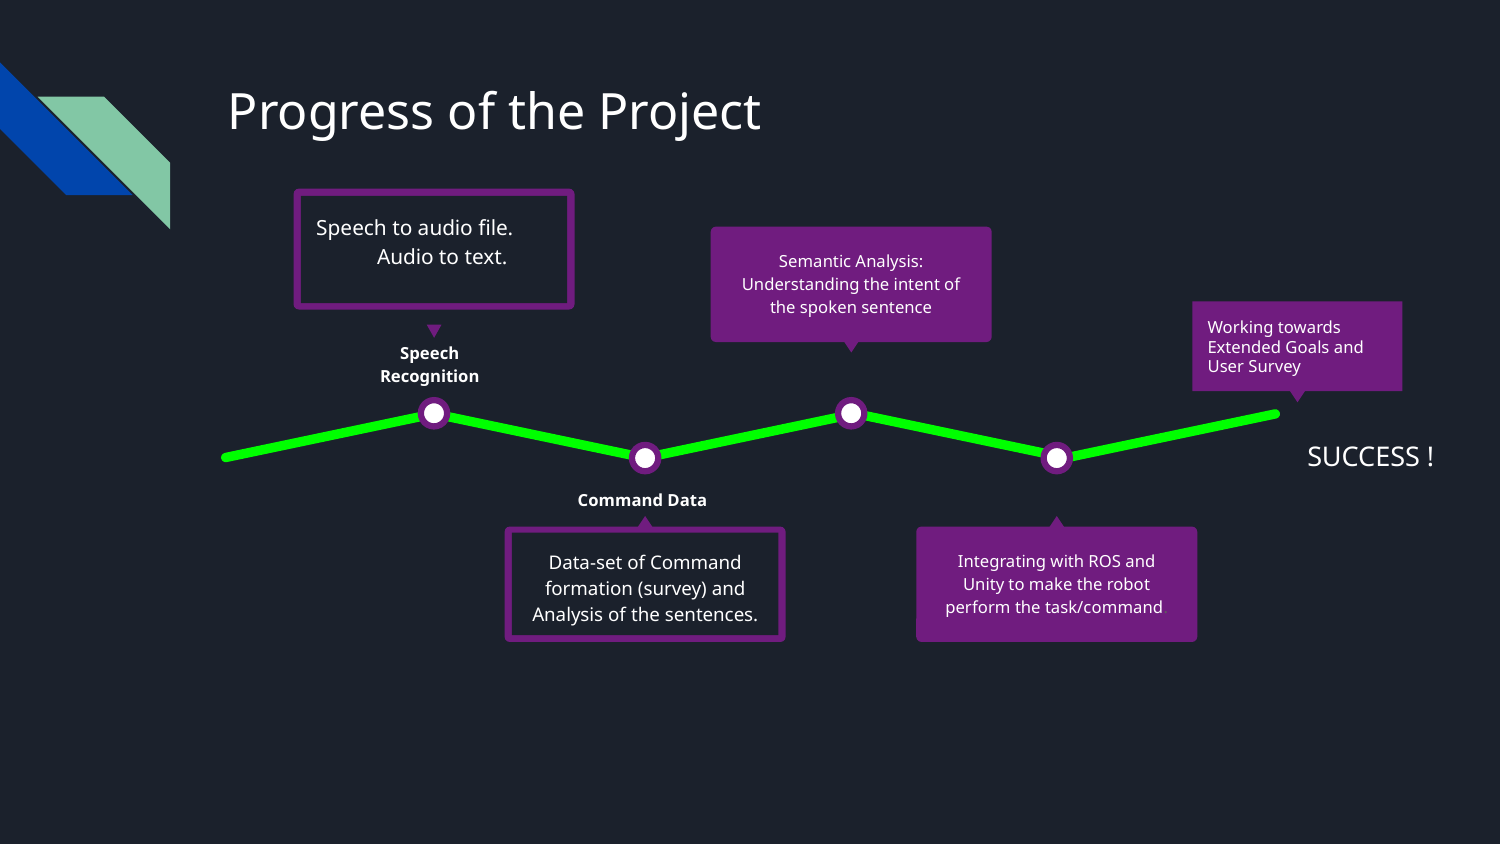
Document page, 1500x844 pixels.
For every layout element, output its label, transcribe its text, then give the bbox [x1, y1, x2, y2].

text_box Working towards Extended Goals and User Survey [1192, 301, 1403, 392]
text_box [293, 188, 575, 392]
text_box [420, 400, 448, 427]
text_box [710, 226, 992, 432]
text_box [1290, 391, 1305, 403]
text_box [445, 411, 573, 438]
title Progress of the Project [212, 64, 1368, 167]
text_box SUCCESS ! [1292, 424, 1452, 487]
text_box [504, 439, 786, 643]
text_box [1137, 409, 1280, 438]
text_box [221, 411, 423, 463]
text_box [916, 439, 1198, 643]
